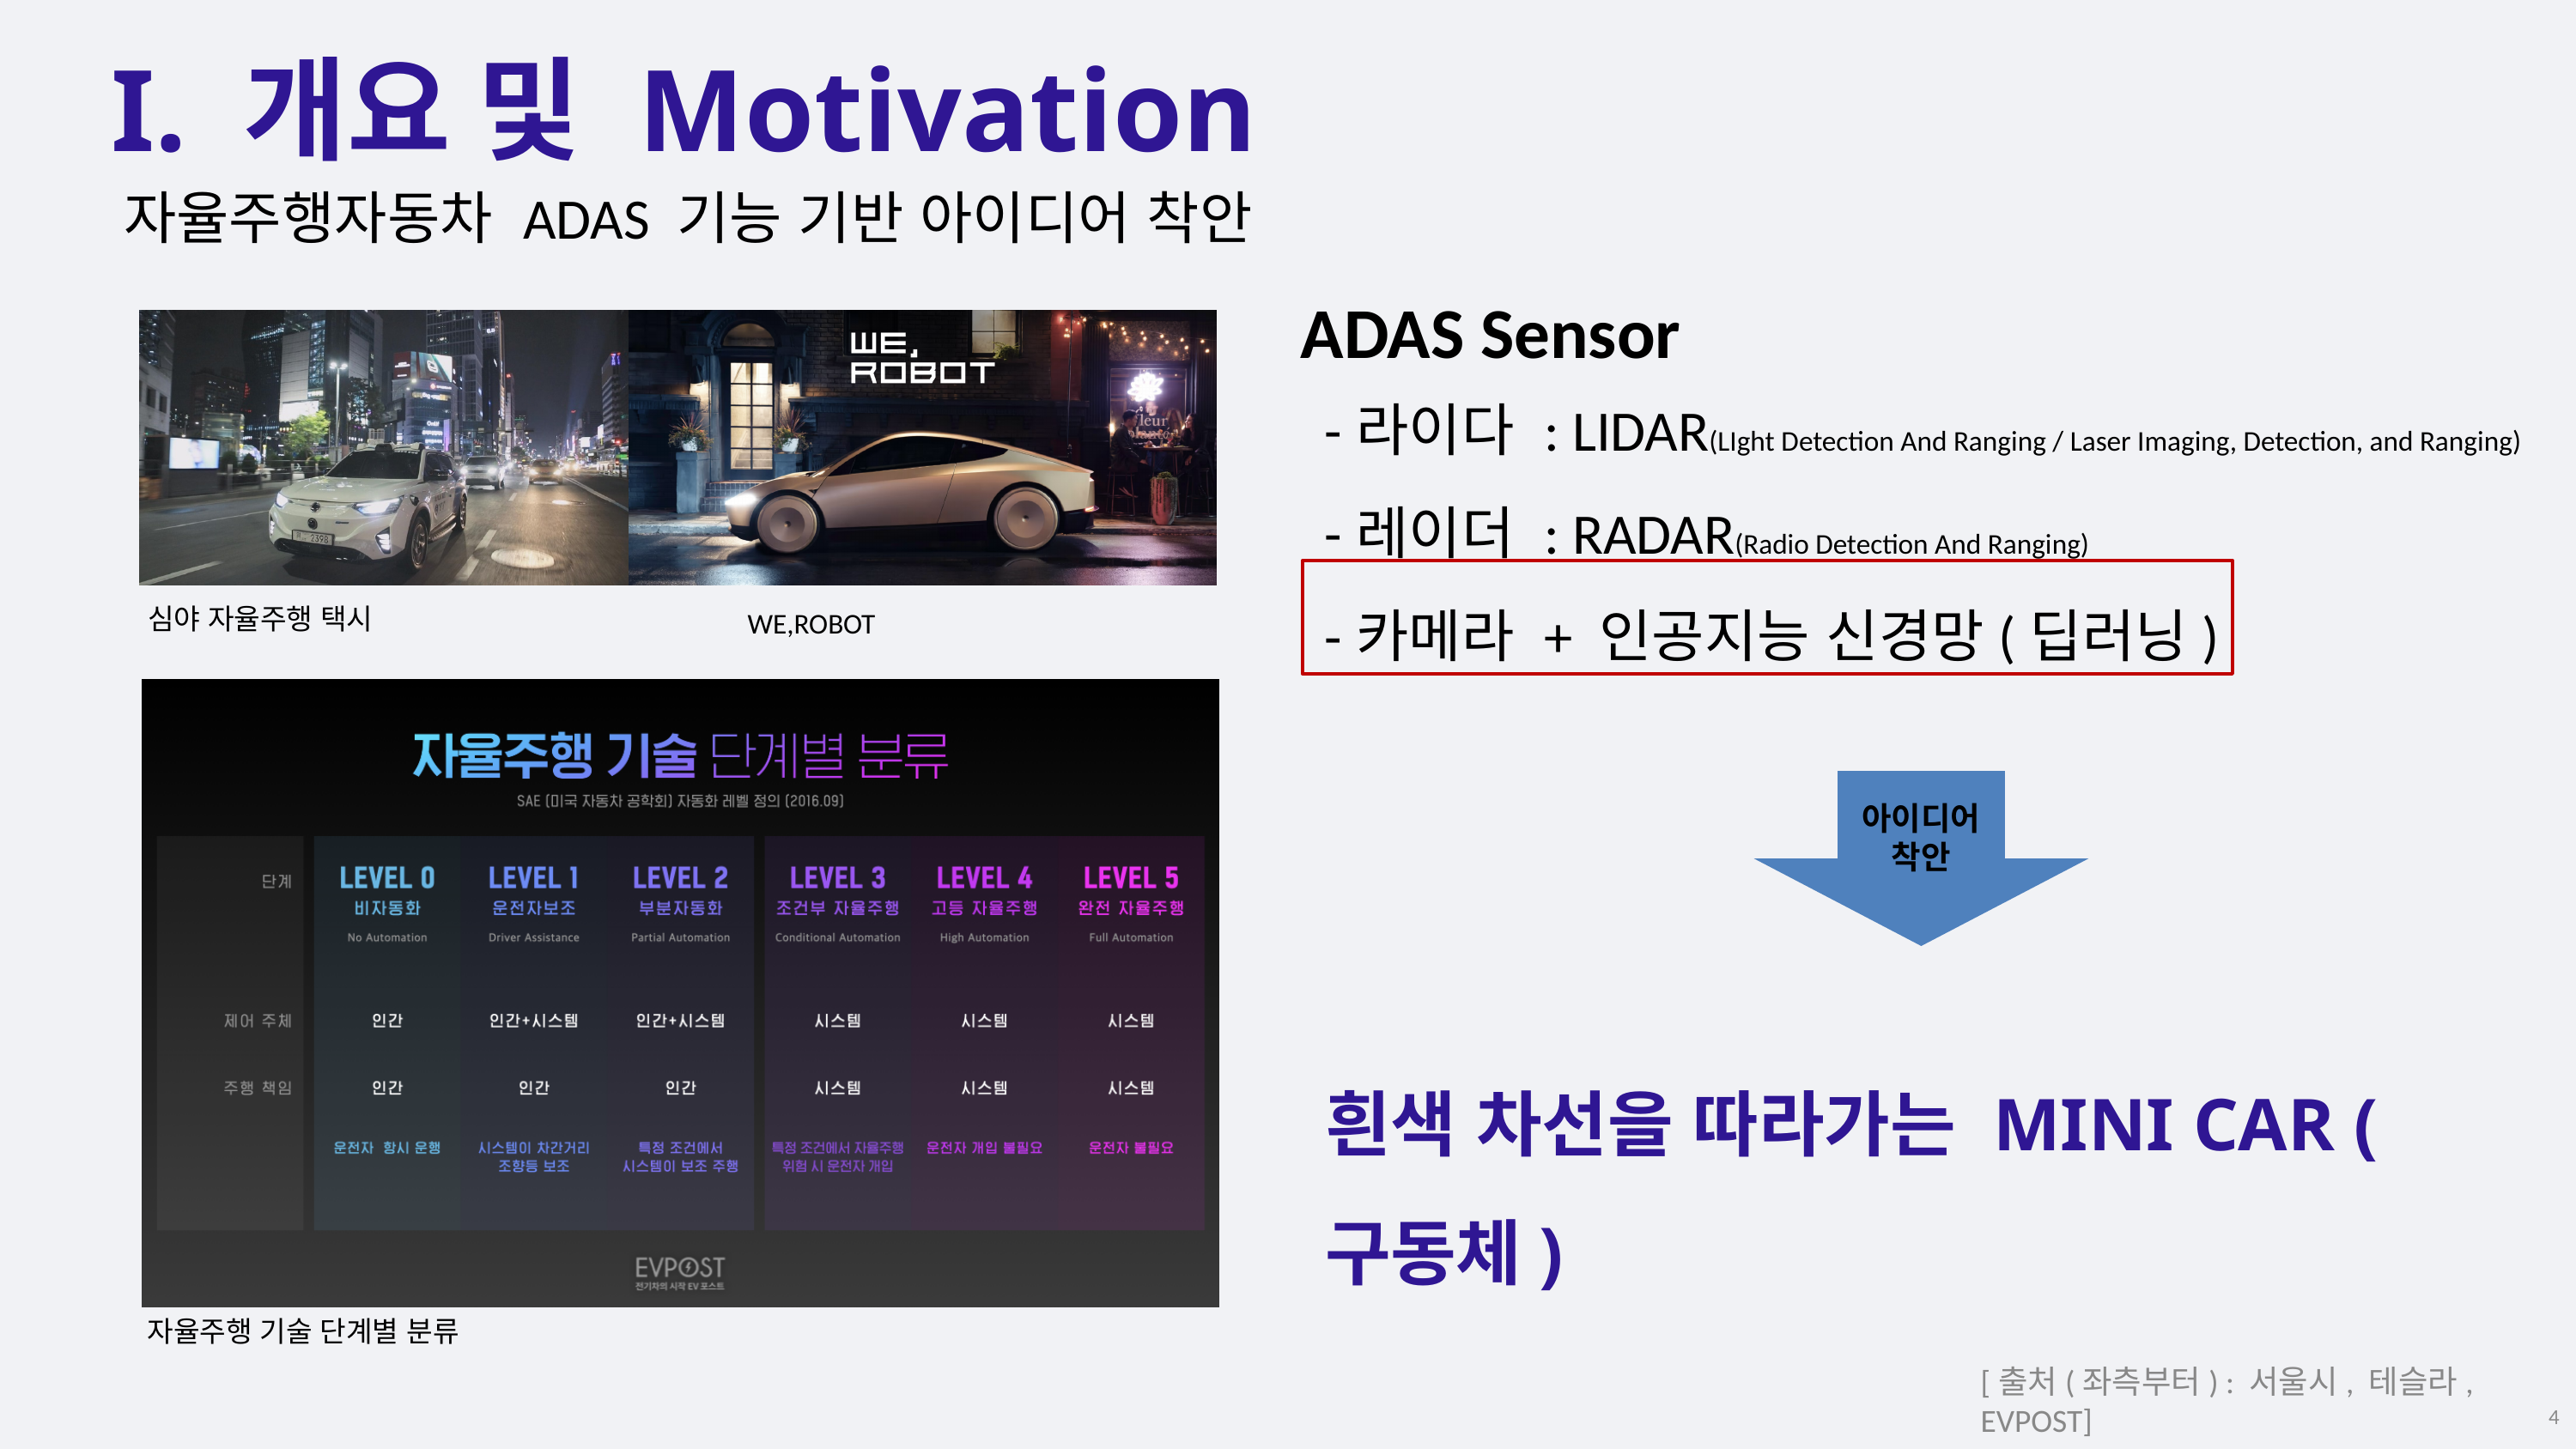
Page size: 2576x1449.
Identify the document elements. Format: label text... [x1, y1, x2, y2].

text_box 심야 자율주행 택시 [135, 595, 625, 642]
text_box ADAS Sensor [1286, 272, 2467, 388]
text_box [1301, 559, 2234, 676]
text_box -라이다 : LIDAR(LIght Detection And Ranging / Laser Imaging, Detection, and Ranging) -레이더 : RADAR(Radio Detection And Ranging) -카메라 + 인공지능 신경망(딥러닝) [1311, 353, 2537, 675]
picture [141, 678, 1219, 1308]
text_box 흰색 차선을 따라가는 MINI CAR (구동체) [1325, 1035, 2524, 1294]
text_box 아이디어 착안 [1752, 769, 2091, 948]
text_box I. 개요 및 Motivation [111, 48, 1339, 174]
text_box WE,ROBOT [734, 598, 1138, 646]
text_box 자율주행자동차 ADAS 기능 기반 아이디어 착안 [111, 175, 1965, 257]
text_box 자율주행 기술 단계별 분류 [135, 1307, 629, 1355]
picture [139, 309, 1217, 586]
slide_number 4 [2271, 1390, 2573, 1442]
text_box [출처(좌측부터) : 서울시, 테슬라, EVPOST] [1967, 1355, 2576, 1446]
